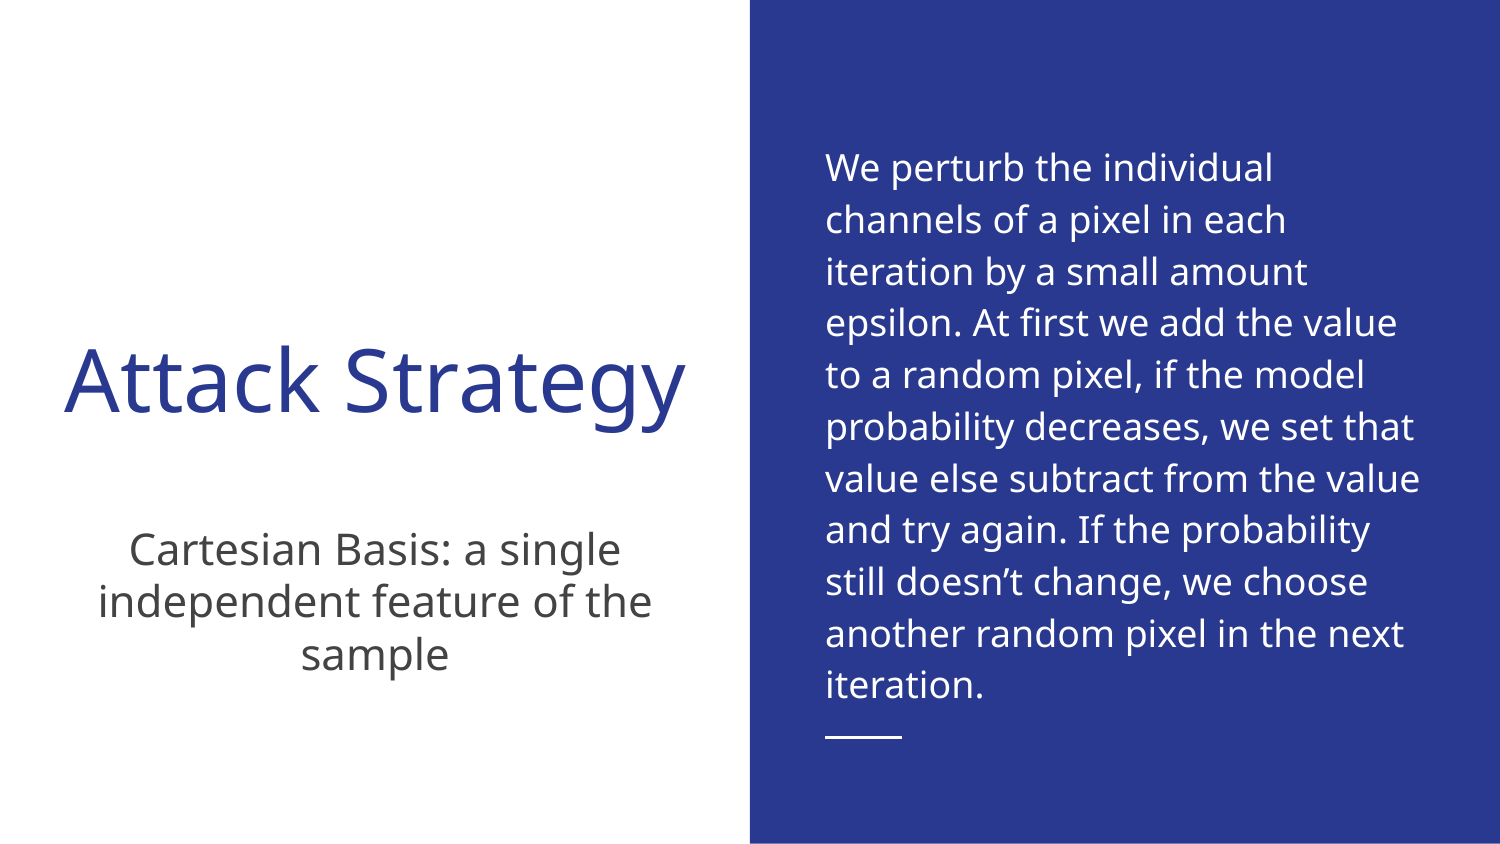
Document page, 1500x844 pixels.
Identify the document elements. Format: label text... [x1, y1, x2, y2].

list We perturb the individual channels of a pixel in each iteration by a small amount epsilon. At first we add the value to a random pixel, if the model probability decreases, we set that value else subtract from the value and try again. If the probability still doesn’t change, we choose another random pixel in the next iteration. [810, 118, 1440, 725]
subtitle Cartesian Basis: a single independent feature of the sample [43, 454, 708, 663]
title Attack Strategy [43, 188, 708, 446]
